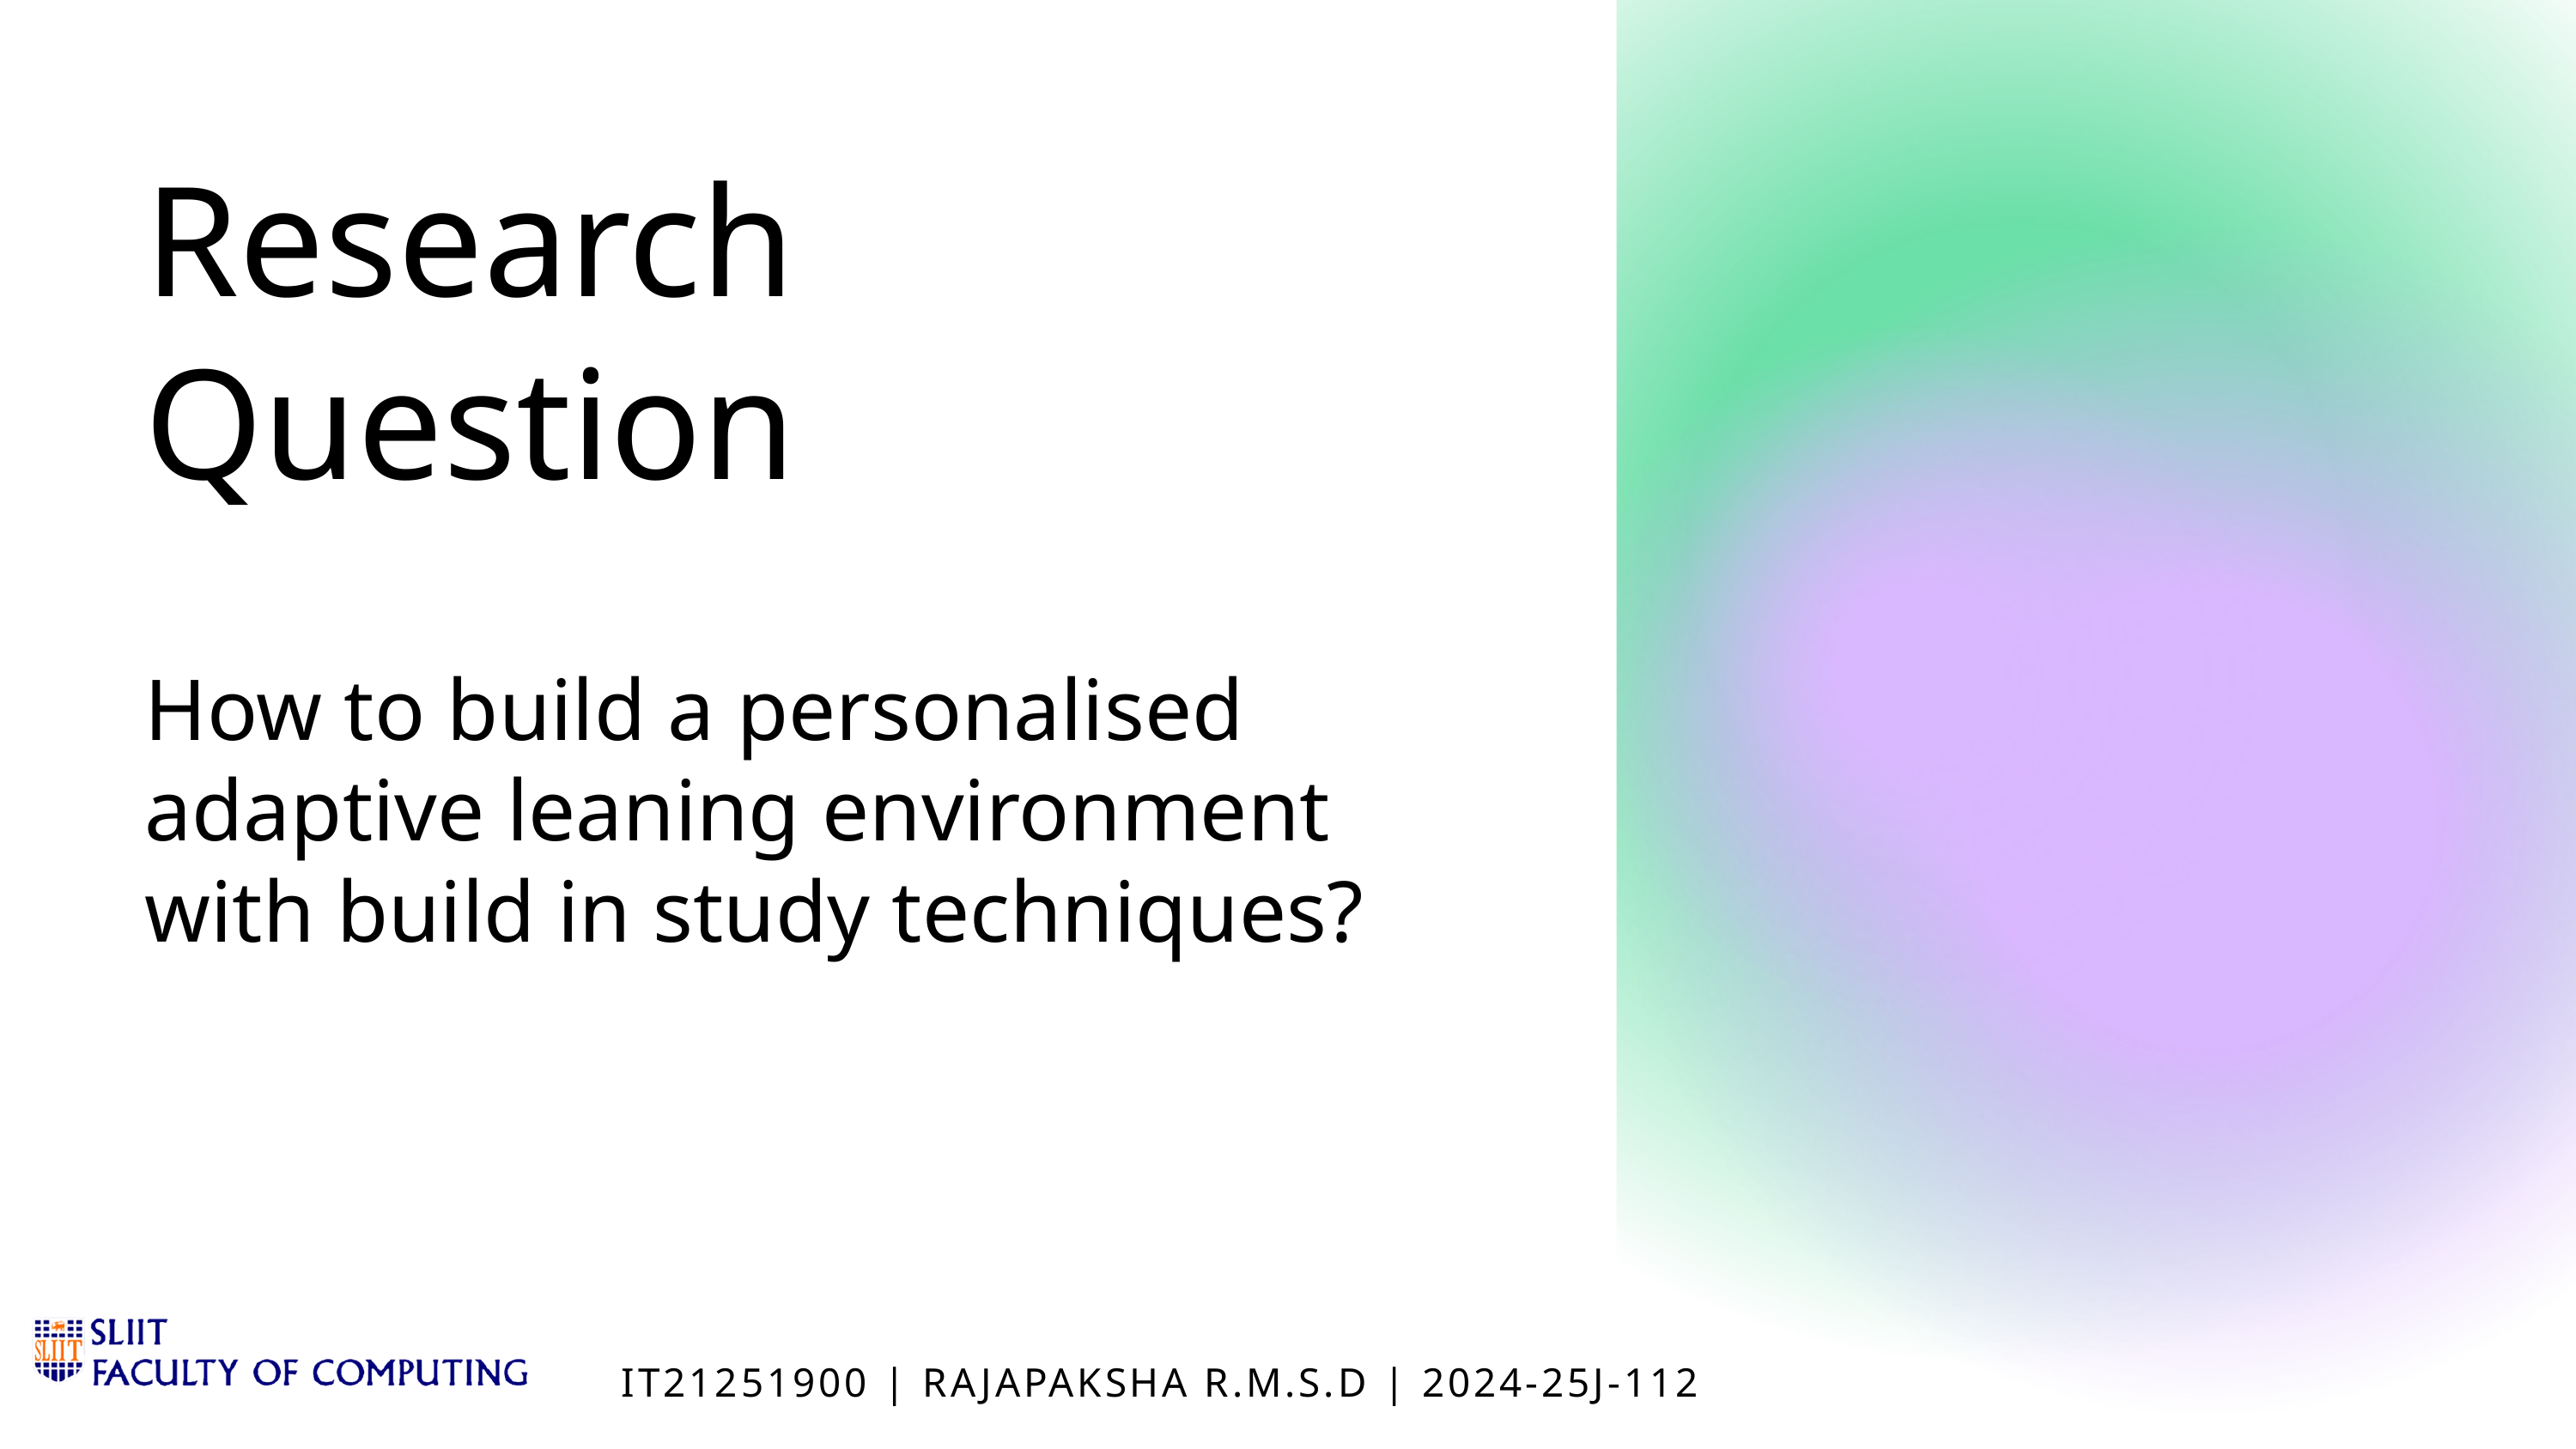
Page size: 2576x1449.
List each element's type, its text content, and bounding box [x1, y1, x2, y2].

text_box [144, 656, 1372, 1029]
text_box [1616, 0, 2576, 1419]
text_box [0, 1303, 1741, 1409]
text_box Research Question [144, 144, 1255, 510]
